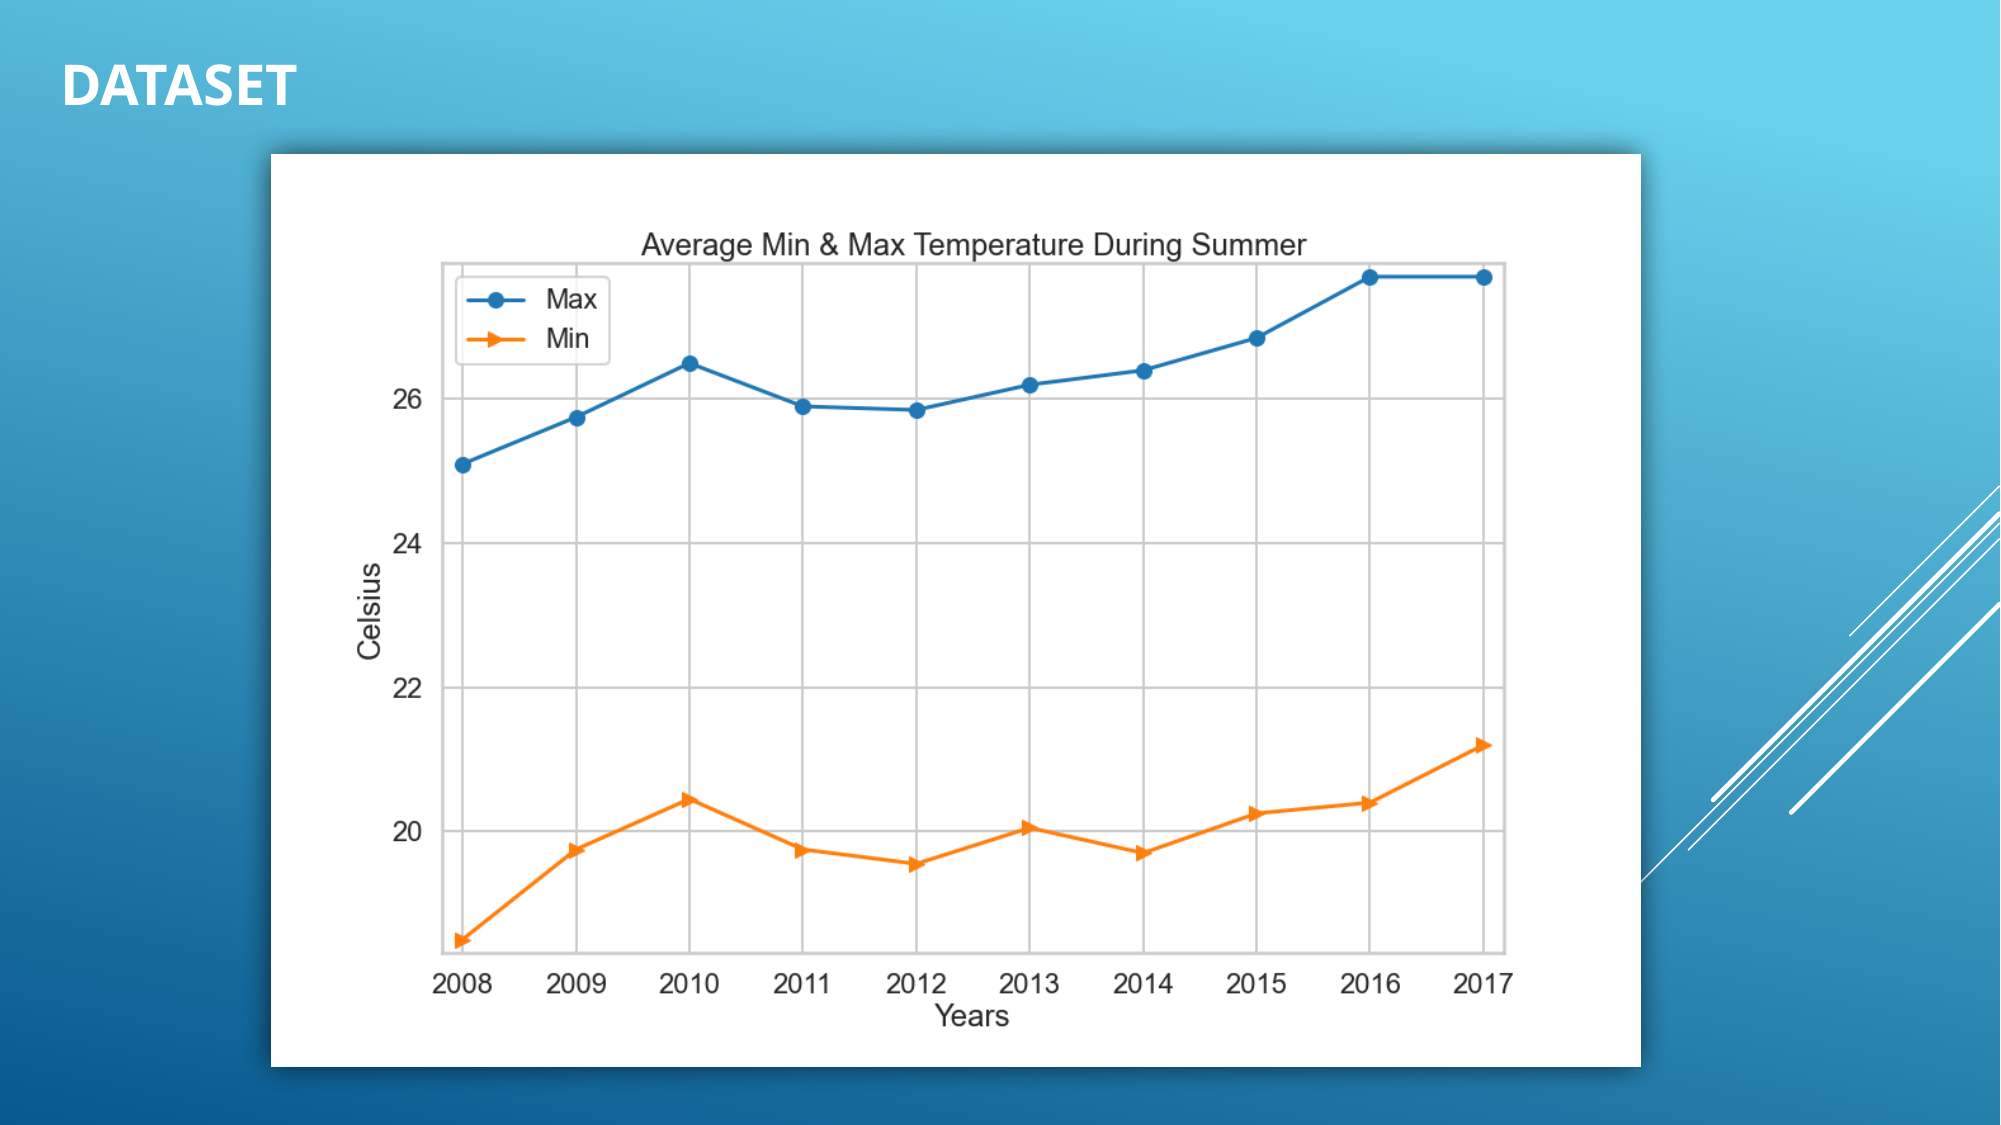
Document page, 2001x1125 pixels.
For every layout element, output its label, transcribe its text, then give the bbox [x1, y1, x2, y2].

picture [271, 154, 1641, 1068]
title dataset [45, 41, 491, 125]
